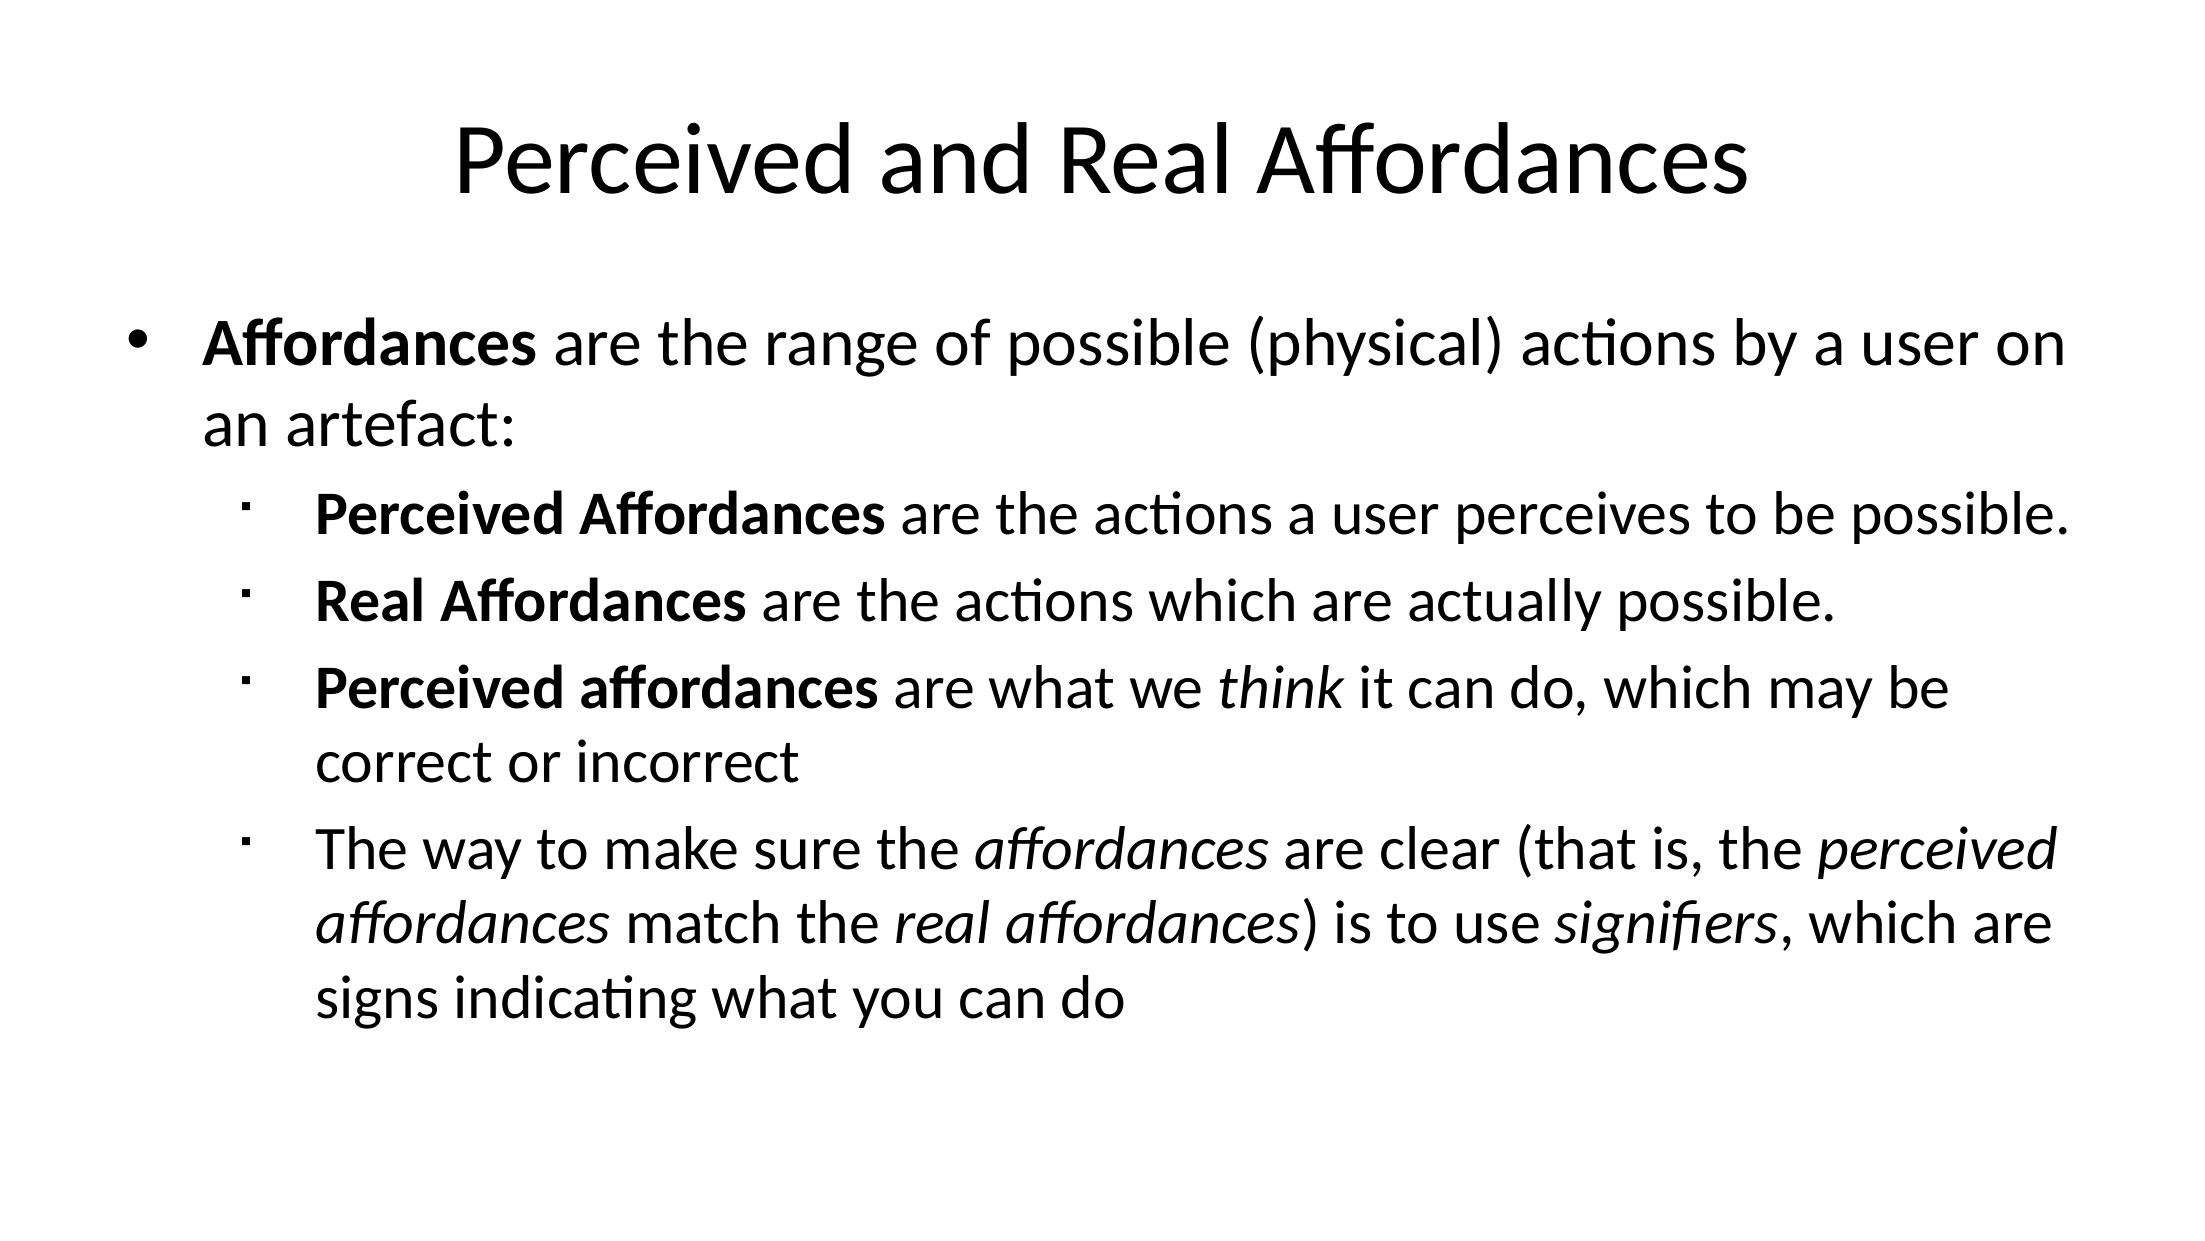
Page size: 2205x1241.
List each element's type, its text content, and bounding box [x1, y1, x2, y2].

title Perceived and Real Affordances [110, 49, 2095, 257]
list Aﬀordances are the range of possible (physical) actions by a user on an artefact: Perceived Aﬀordances are the actions a user perceives to be possible. Real Aﬀordances are the actions which are actually possible. Perceived affordances are what we think it can do, which may be correct or incorrect The way to make sure the affordances are clear (that is, the perceived affordances match the real affordances) is to use signifiers, which are signs indicating what you can do [110, 289, 2095, 1108]
